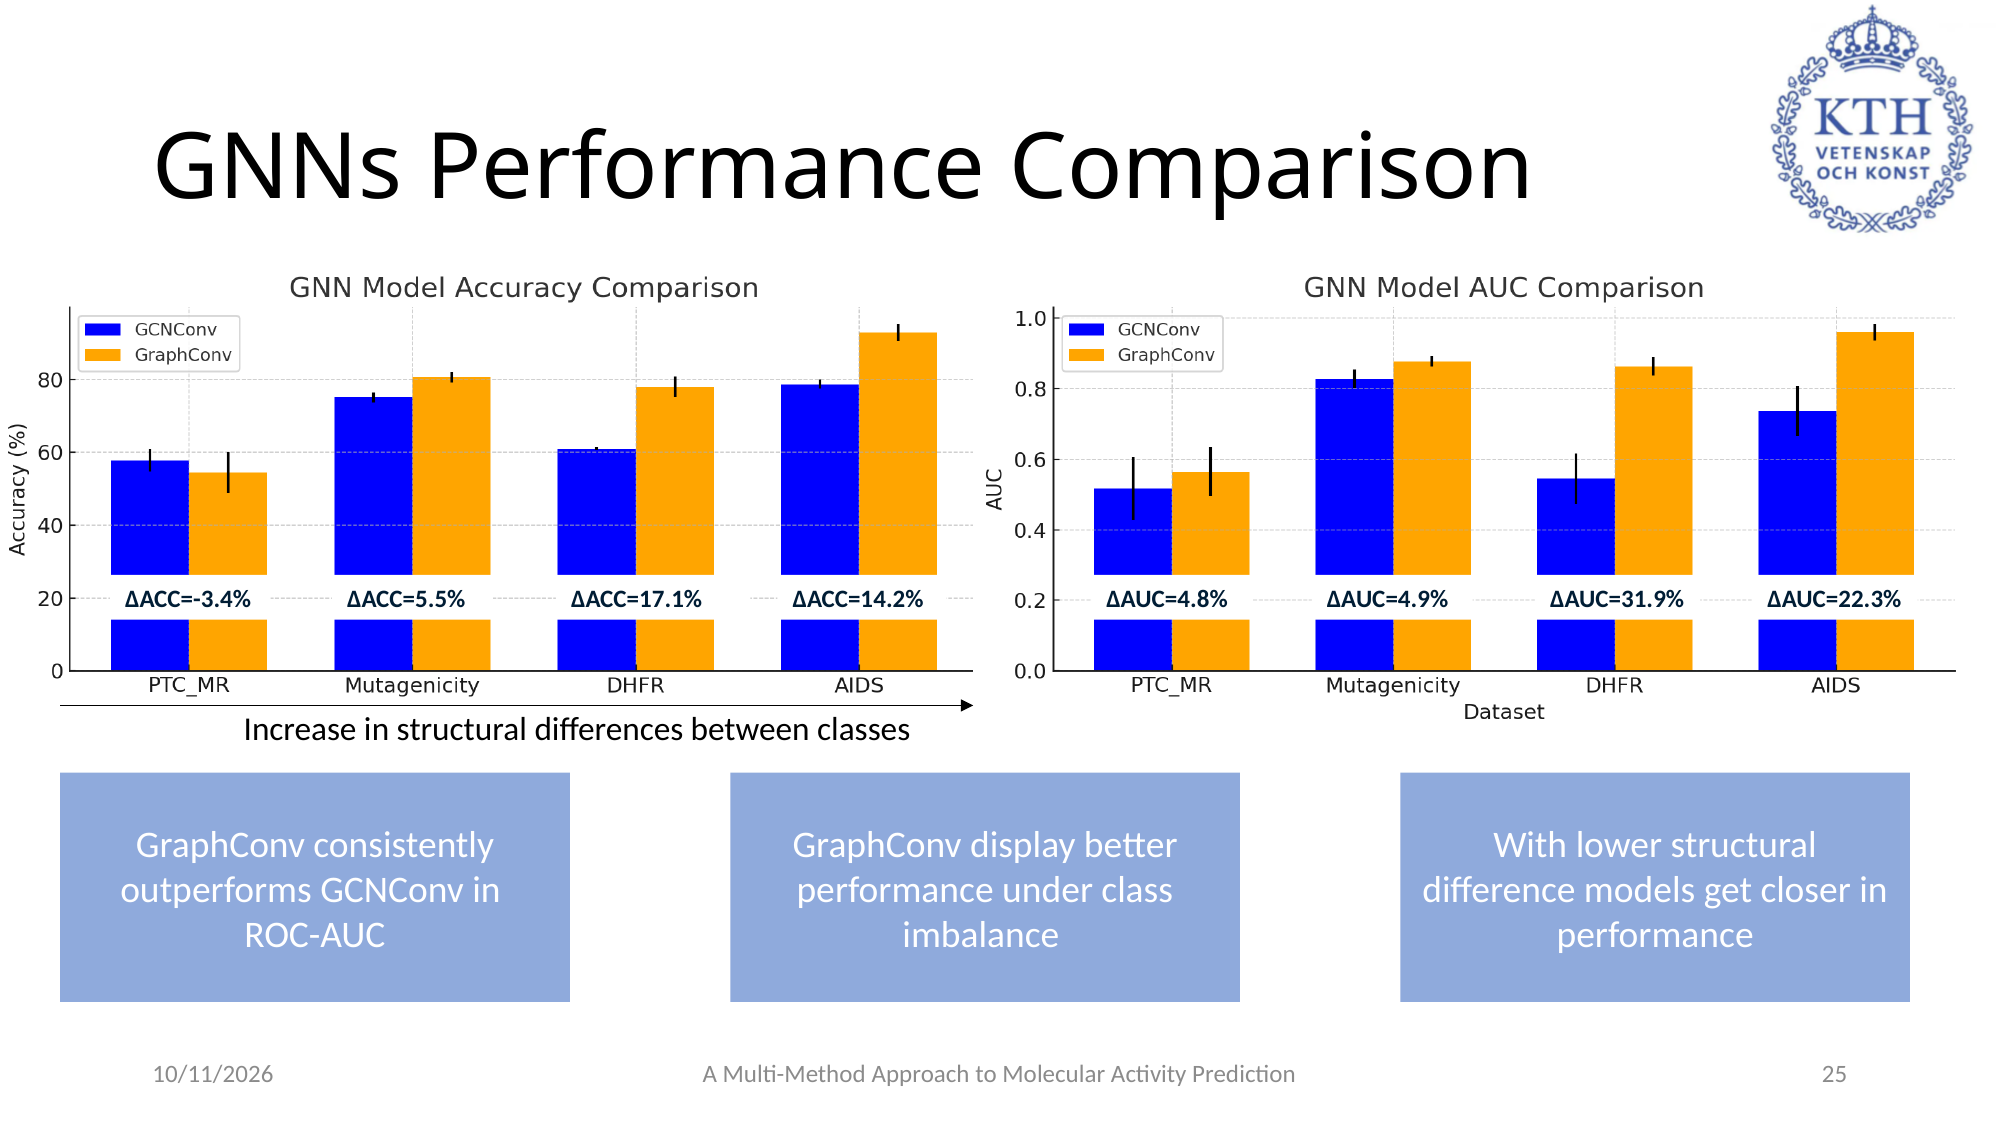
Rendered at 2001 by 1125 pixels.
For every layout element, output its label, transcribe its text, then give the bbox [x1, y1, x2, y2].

picture [0, 264, 1967, 735]
picture [1734, 0, 2000, 255]
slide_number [137, 1042, 588, 1103]
text_box Increase in structural differences between classes [228, 735, 947, 755]
footer A Multi-Method Approach to Molecular Activity Prediction [662, 1042, 1338, 1103]
text_box GraphConv display better performance under class imbalance [729, 772, 1241, 1003]
text_box With lower structural difference models get closer in performance [1399, 772, 1911, 1003]
title GNNs Performance Comparison [137, 59, 1863, 264]
slide_number 25 [1412, 1042, 1863, 1103]
text_box GraphConv consistently outperforms GCNConv in ROC-AUC [59, 772, 571, 1003]
